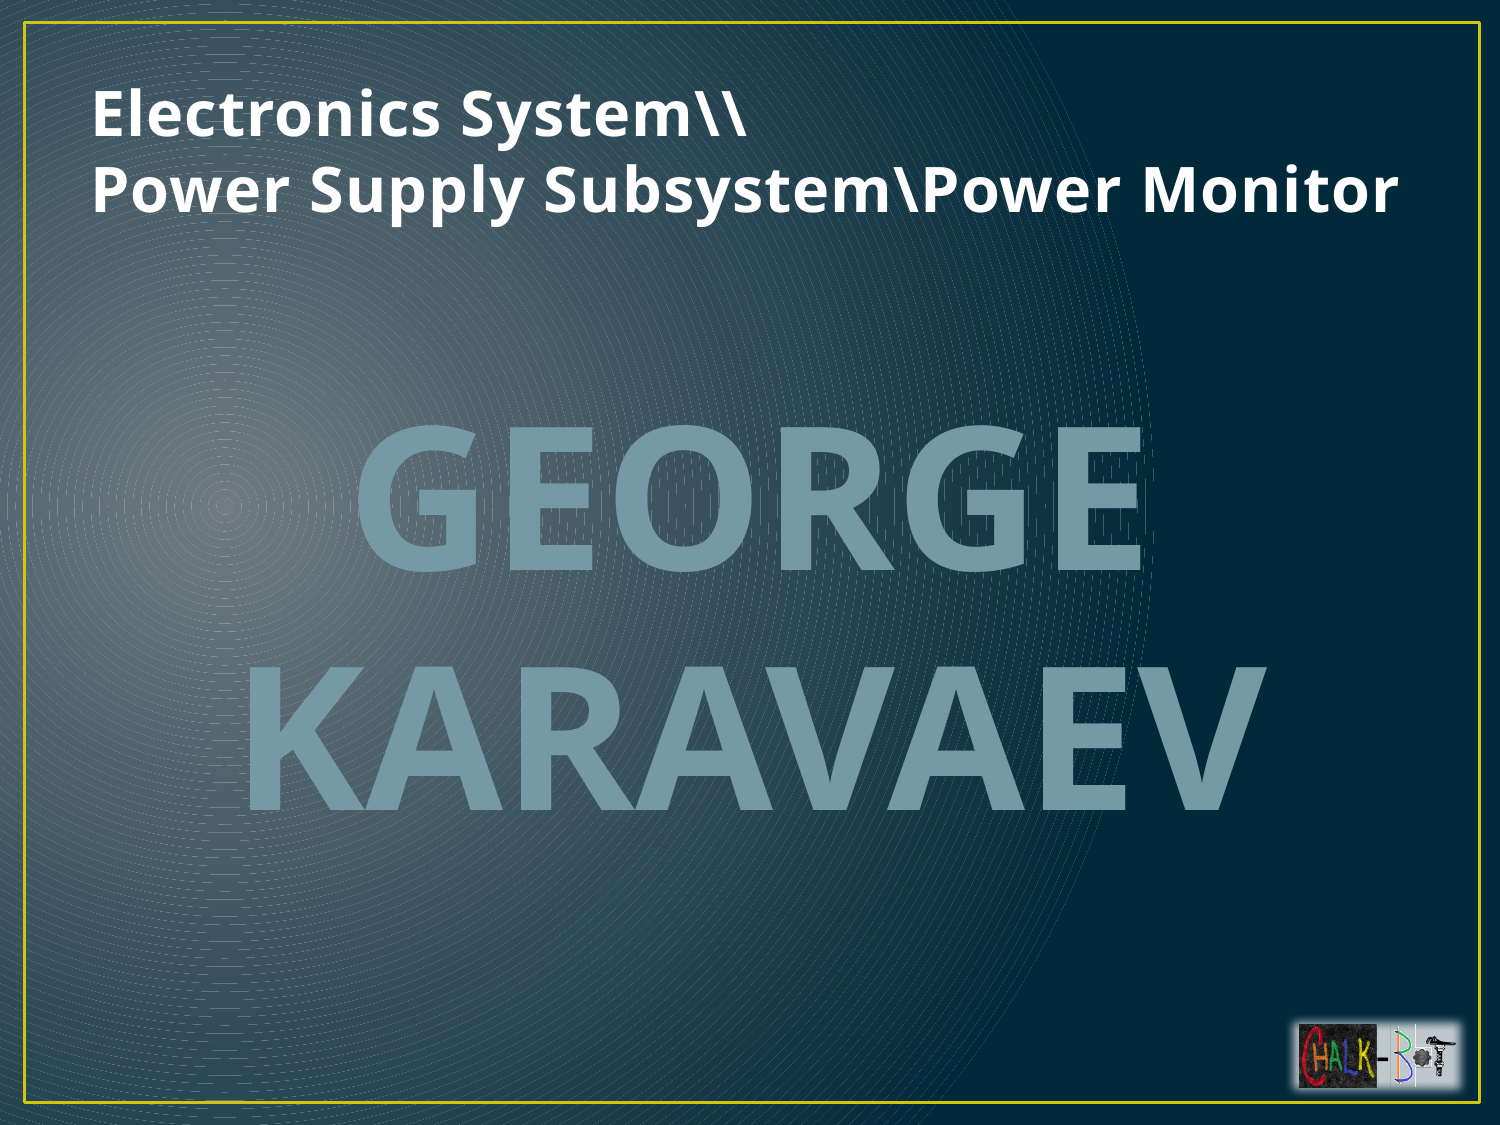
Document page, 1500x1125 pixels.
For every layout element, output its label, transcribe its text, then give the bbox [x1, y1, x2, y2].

text_box George karavaev [162, 362, 1338, 858]
title Electronics System\\ Power Supply Subsystem\Power Monitor [75, 45, 1425, 233]
picture [1299, 1024, 1456, 1088]
